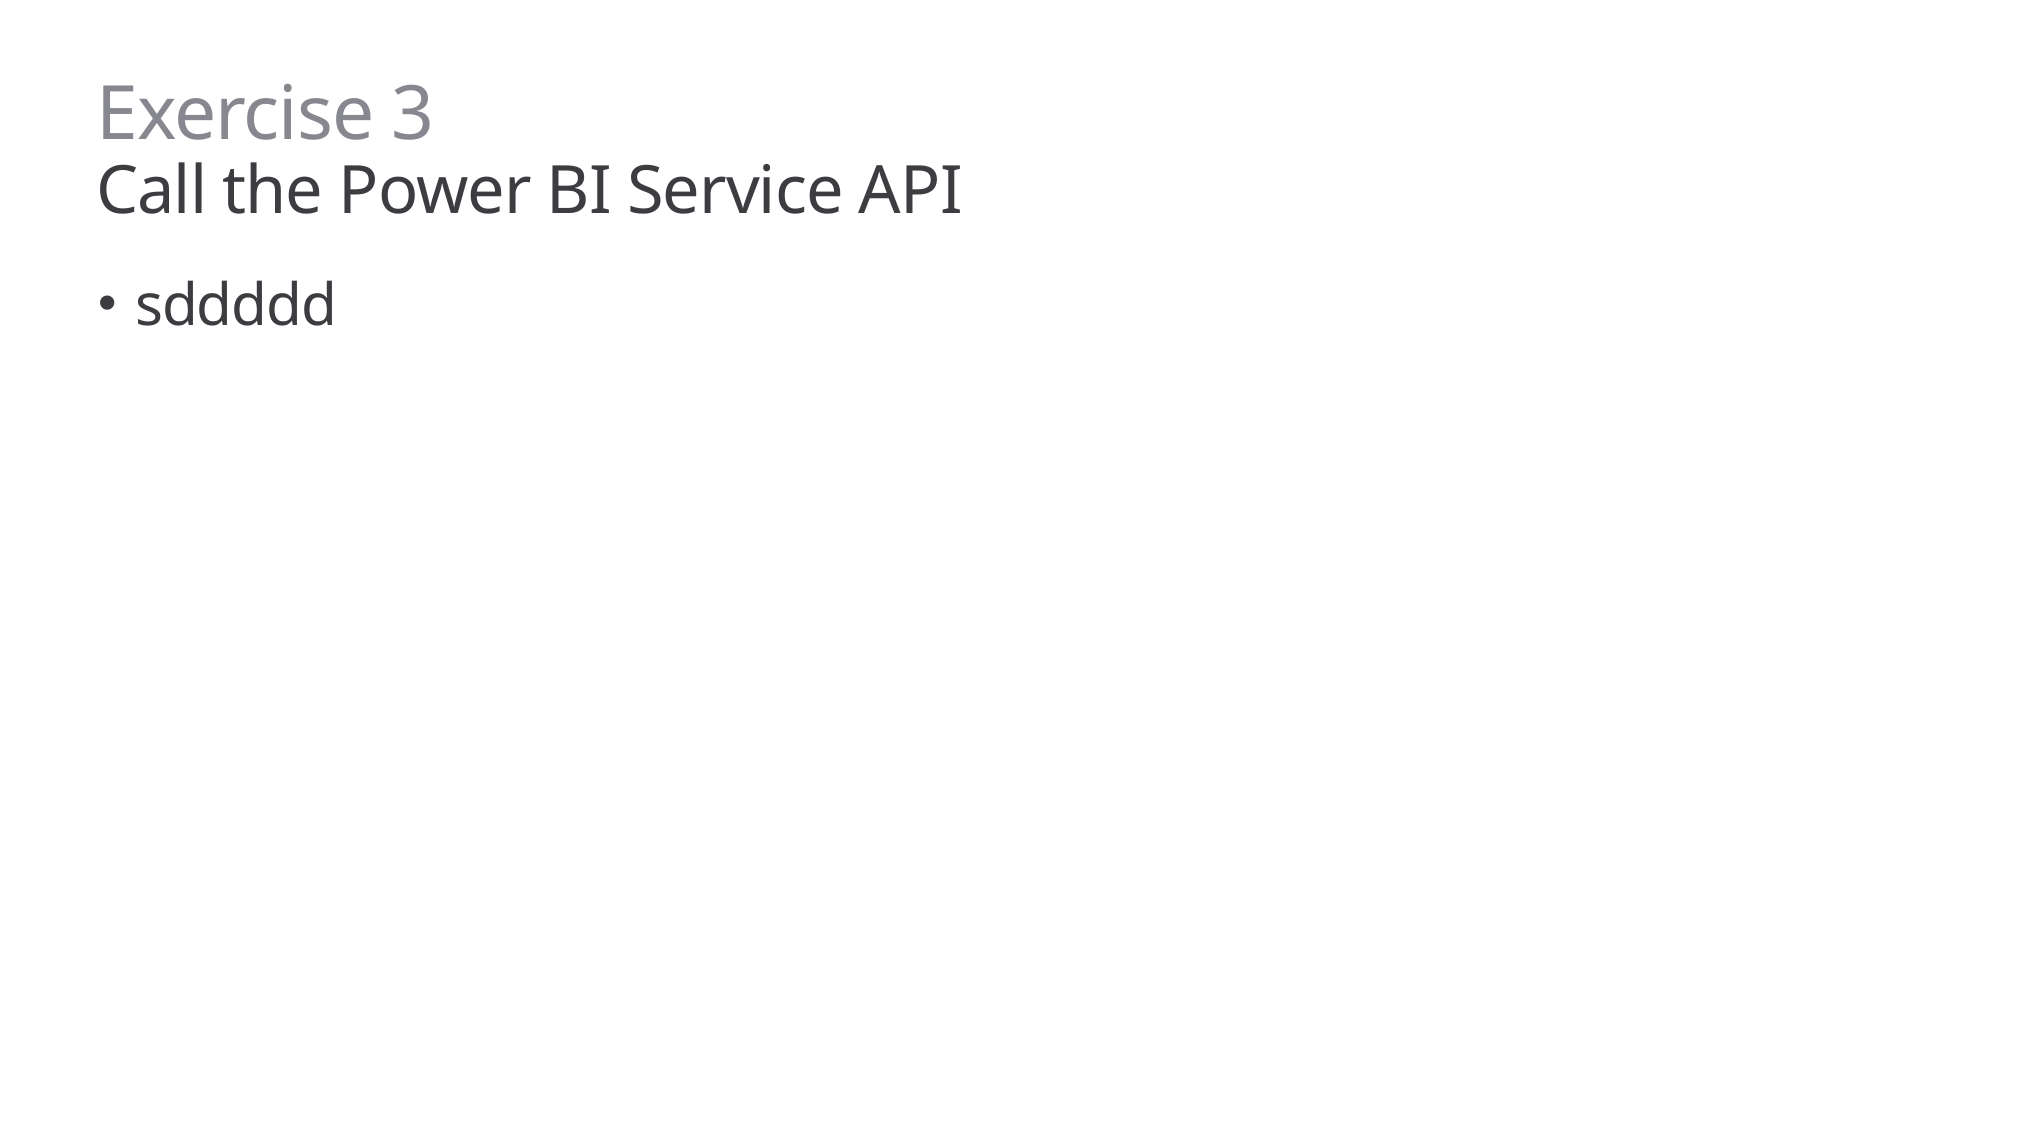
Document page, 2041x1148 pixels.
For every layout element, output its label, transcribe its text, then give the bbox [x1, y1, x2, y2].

list sddddd [98, 267, 1942, 338]
title Exercise 3 Call the Power BI Service API [96, 75, 1941, 230]
